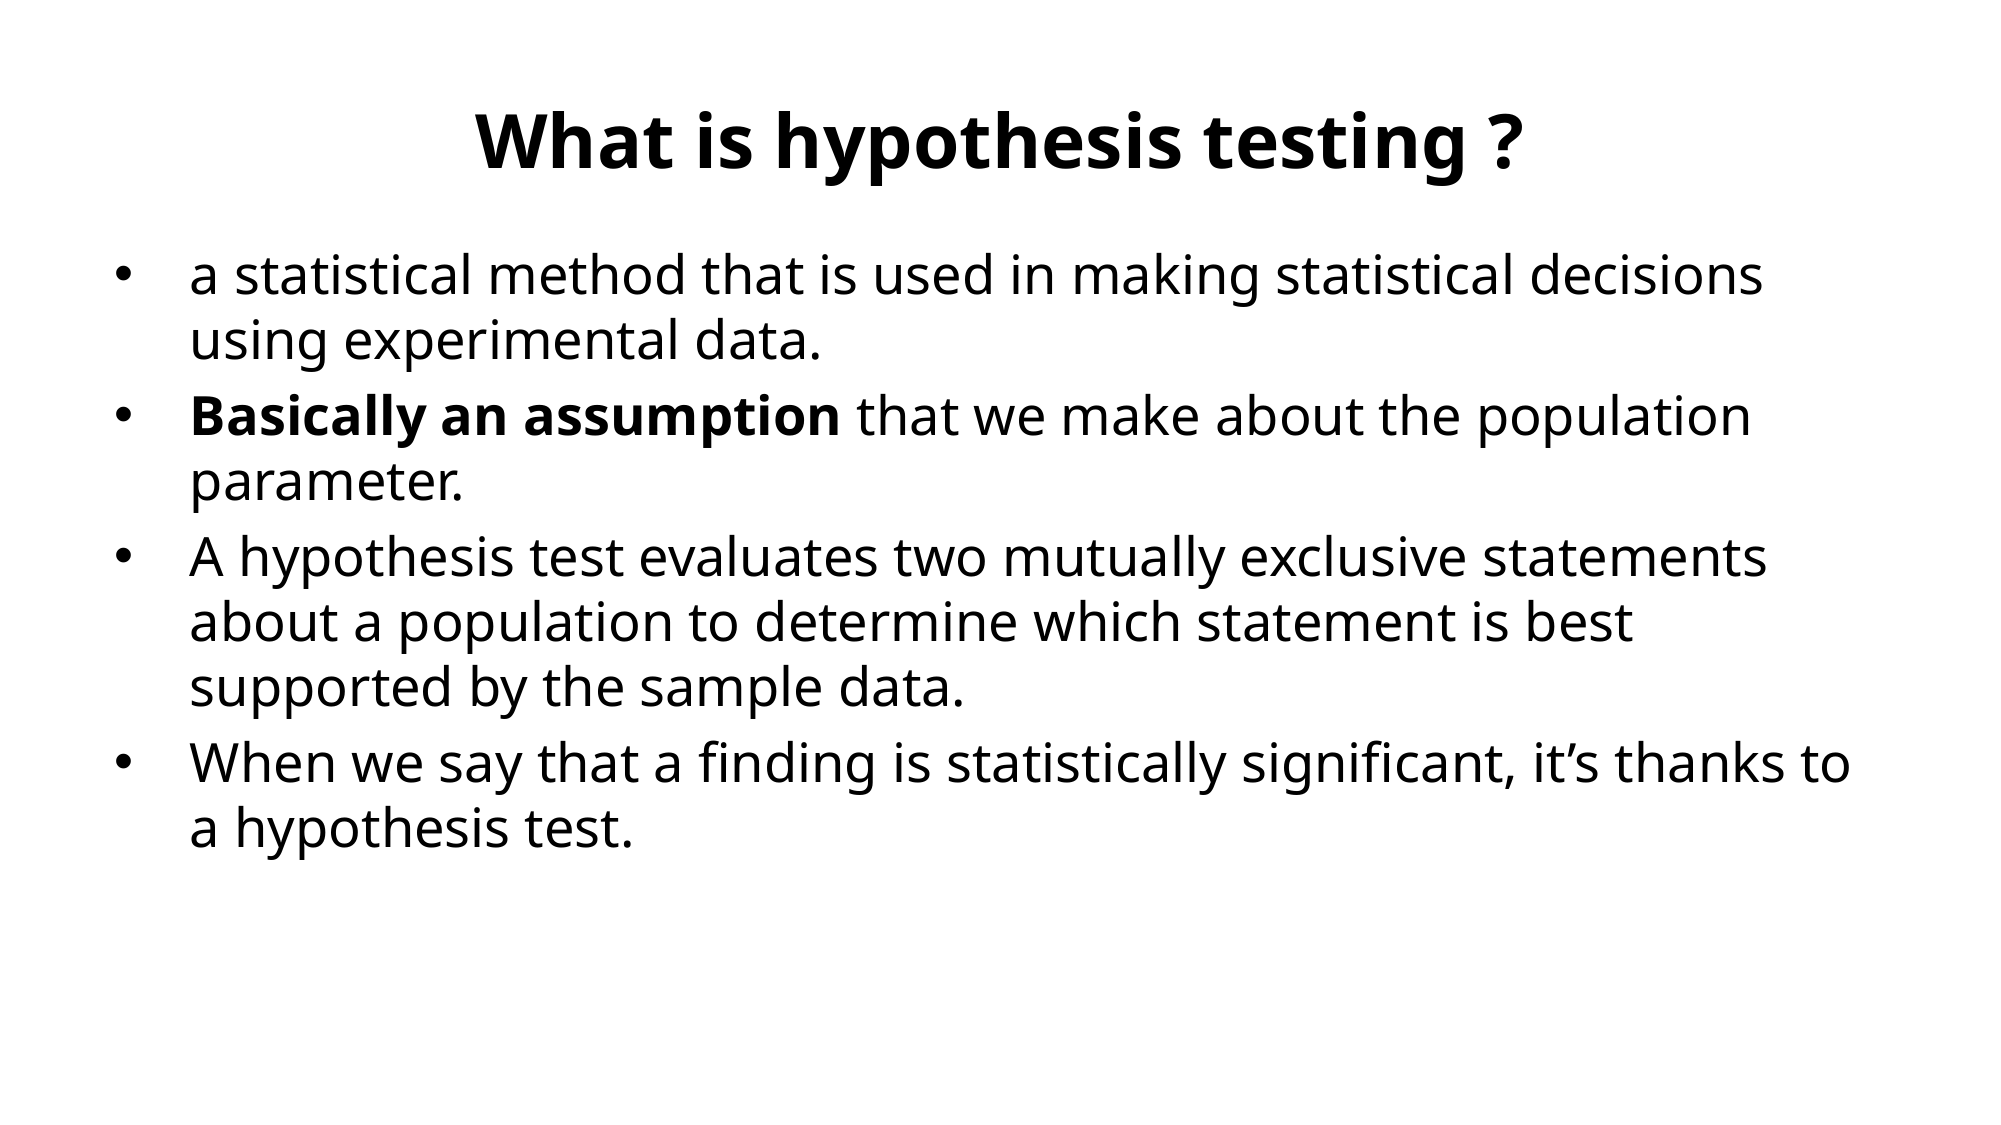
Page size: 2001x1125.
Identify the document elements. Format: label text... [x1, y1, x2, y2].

title What is hypothesis testing ? [99, 45, 1900, 232]
list a statistical method that is used in making statistical decisions using experimental data. Basically an assumption that we make about the population parameter. A hypothesis test evaluates two mutually exclusive statements about a population to determine which statement is best supported by the sample data. When we say that a finding is statistically significant, it’s thanks to a hypothesis test. [99, 232, 1900, 1055]
